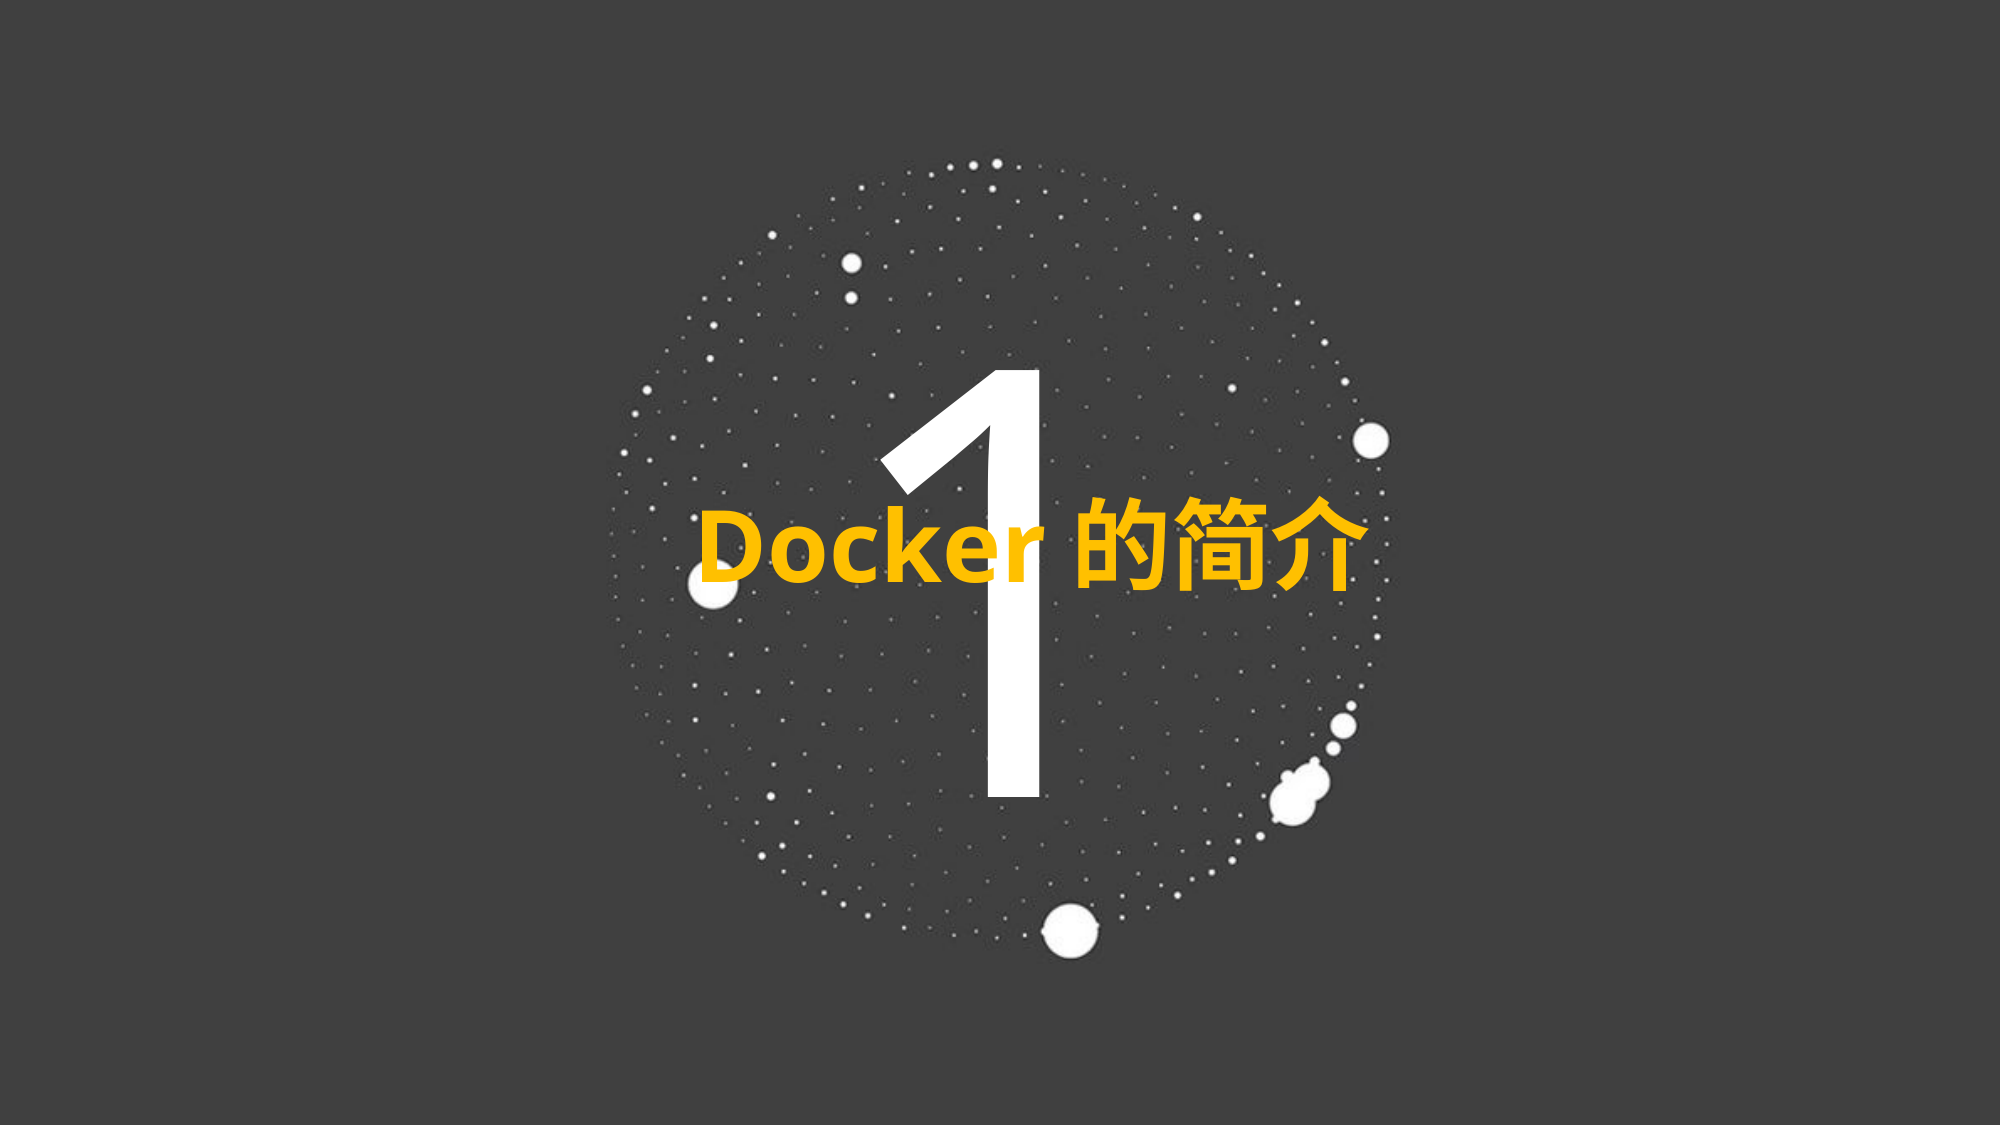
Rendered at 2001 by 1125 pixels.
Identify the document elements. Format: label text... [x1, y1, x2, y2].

text_box 1 [812, 192, 1184, 488]
list Docker的简介 [389, 488, 1675, 637]
picture [526, 637, 1474, 1037]
text_box 1 [812, 637, 1184, 925]
picture [526, 88, 1474, 488]
